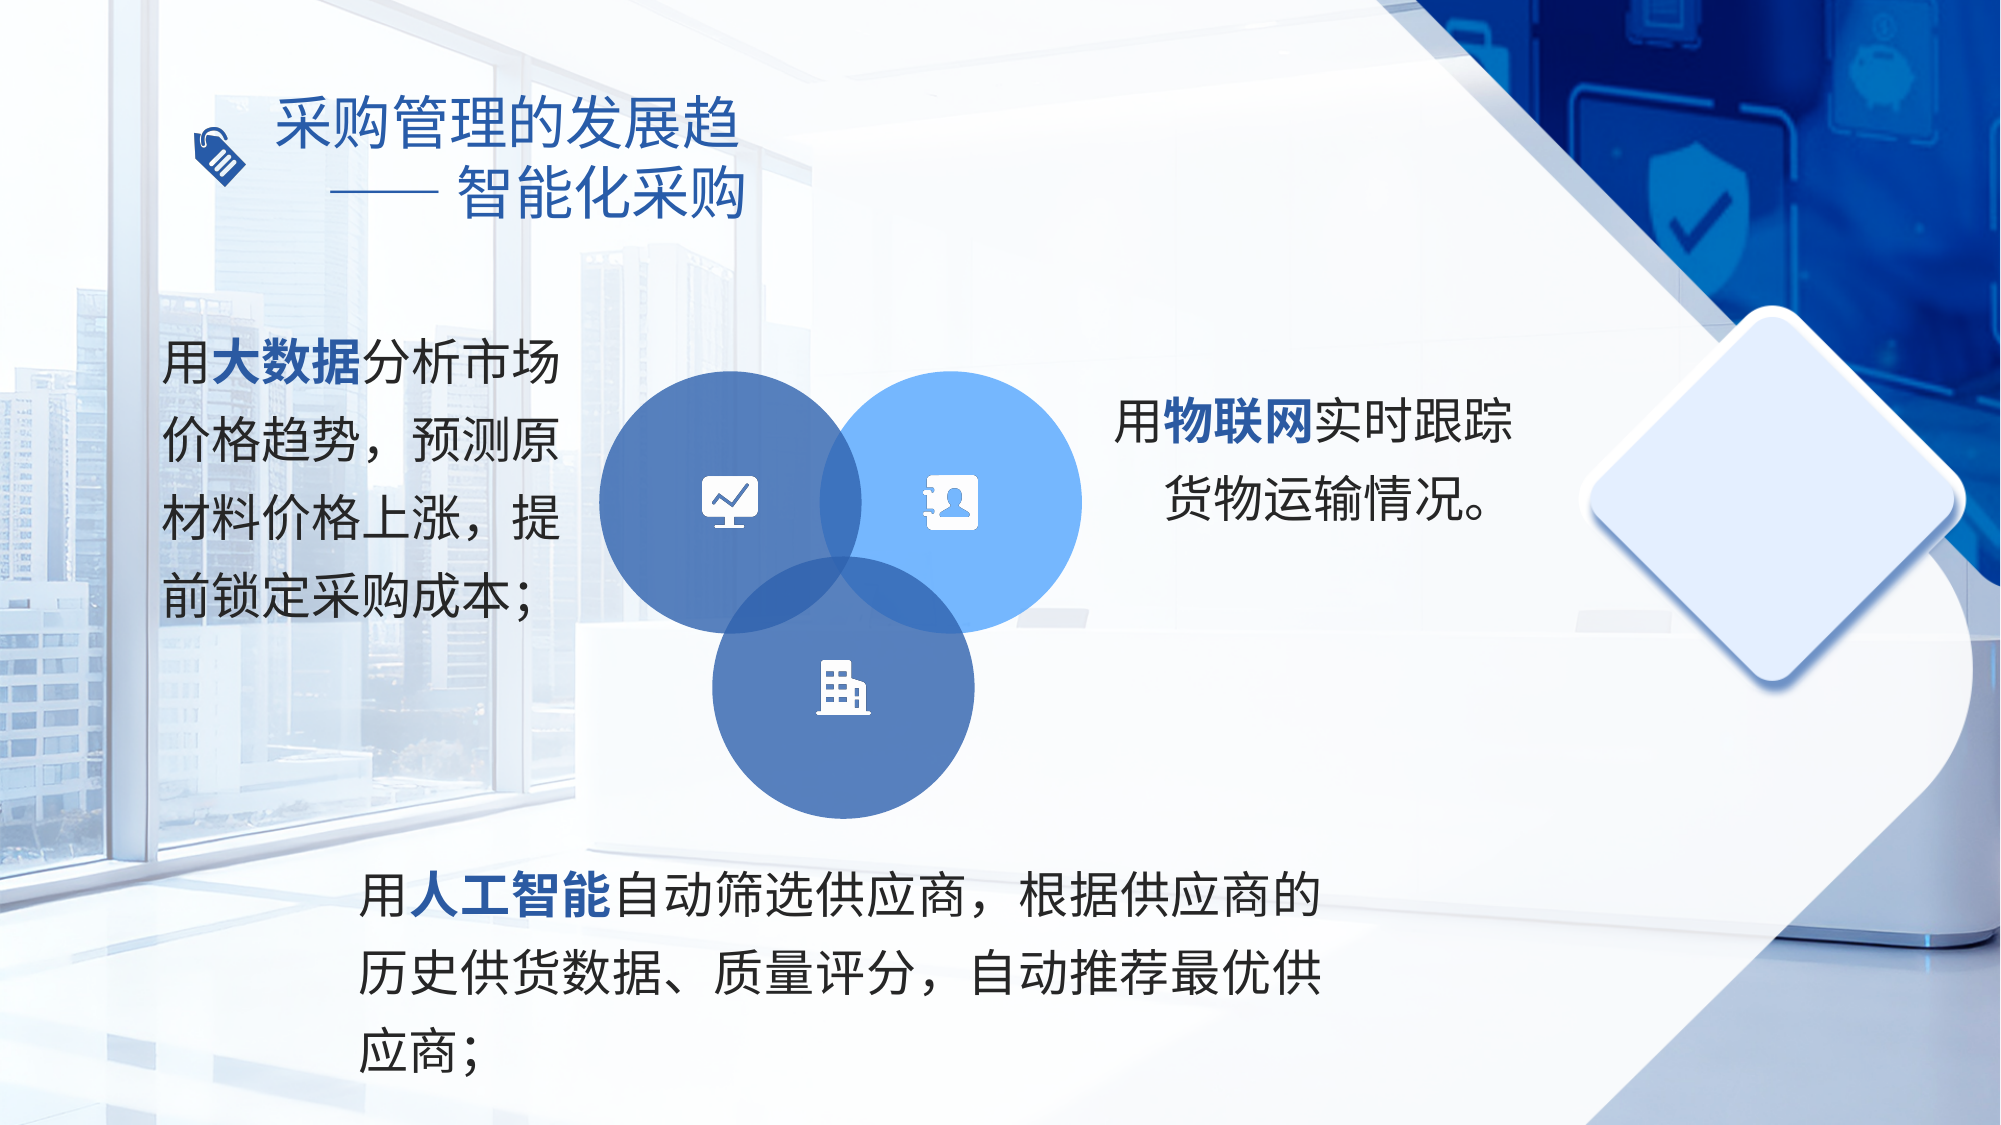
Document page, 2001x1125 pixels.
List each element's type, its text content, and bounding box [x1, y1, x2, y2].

text_box 用大数据分析市场价格趋势，预测原材料价格上涨，提前锁定采购成本； [121, 312, 562, 557]
text_box 用物联网实时跟踪货物运输情况。 [1101, 371, 1514, 582]
text_box [841, 370, 1083, 634]
picture [0, 0, 2001, 1125]
text_box [711, 555, 976, 820]
text_box [598, 370, 863, 635]
text_box 采购管理的发展趋 ——智能化采购 [259, 107, 1102, 204]
text_box 用人工智能自动筛选供应商，根据供应商的历史供货数据、质量评分，自动推荐最优供应商； [358, 845, 1323, 953]
